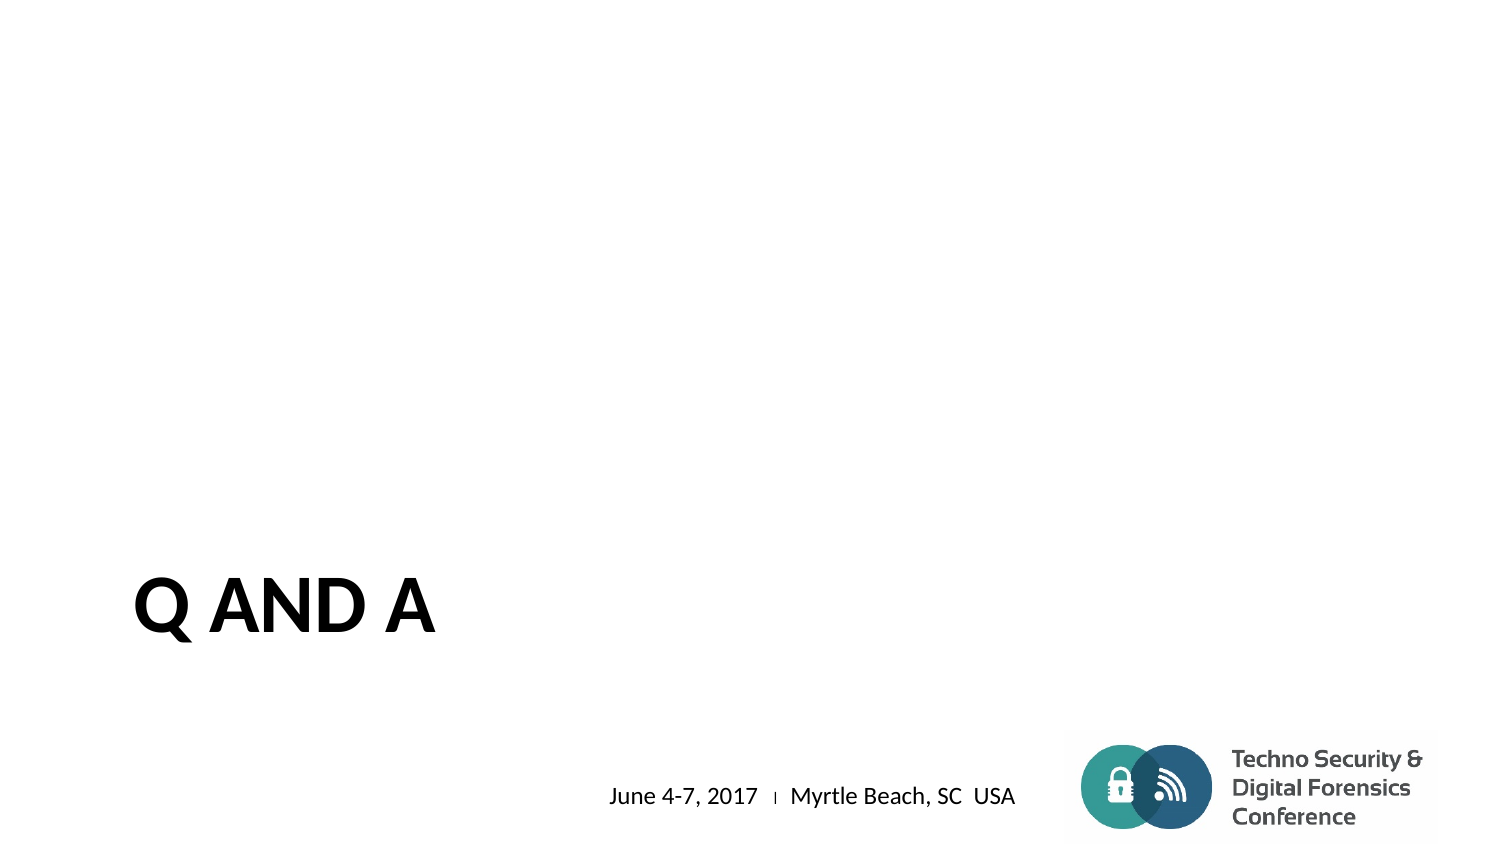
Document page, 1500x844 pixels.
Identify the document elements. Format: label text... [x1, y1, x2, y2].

title Q and A [118, 542, 1394, 710]
picture [1064, 730, 1438, 844]
